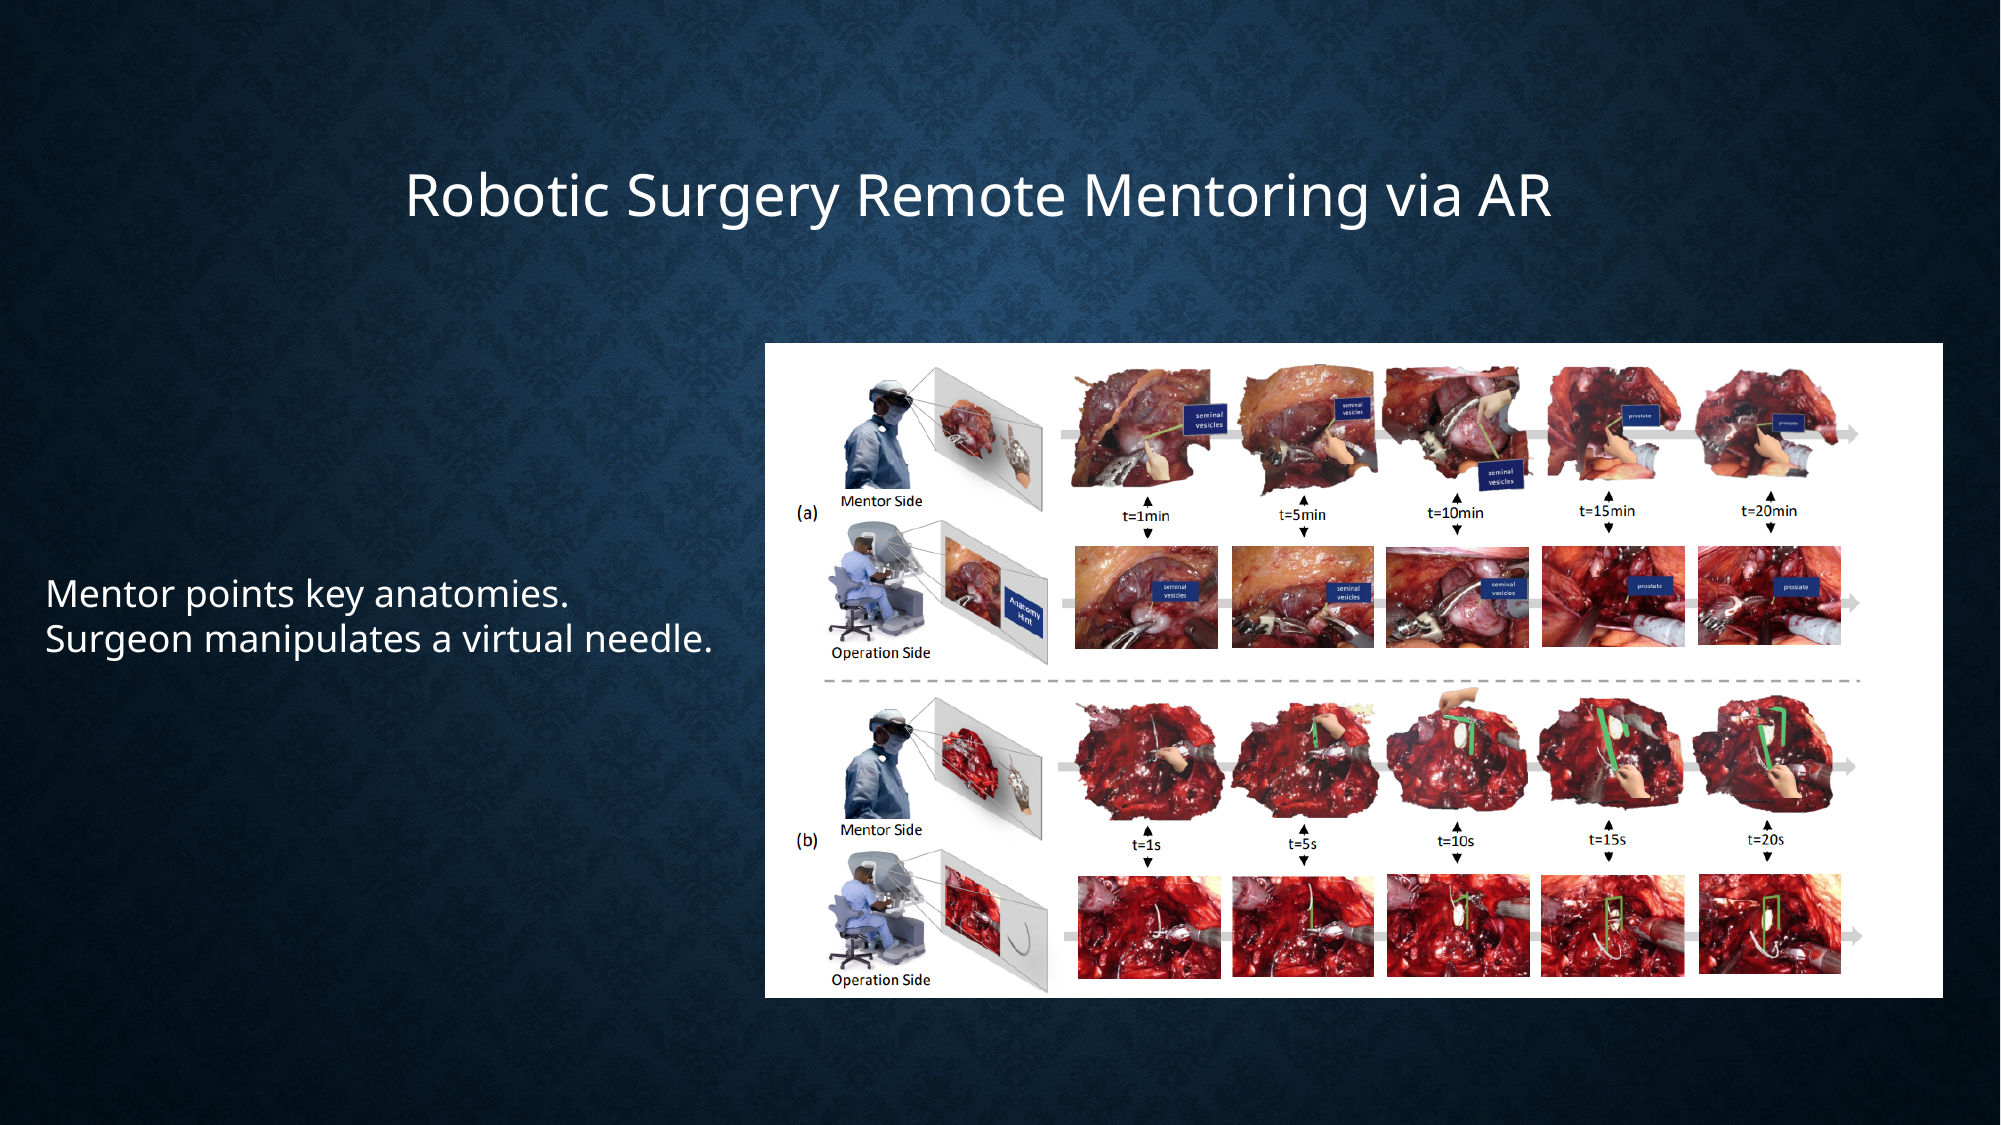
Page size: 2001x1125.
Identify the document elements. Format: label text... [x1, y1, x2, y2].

text_box Mentor points key anatomies. Surgeon manipulates a virtual needle. [30, 562, 758, 668]
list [765, 343, 1943, 999]
text_box Robotic Surgery Remote Mentoring via AR [389, 151, 1568, 236]
